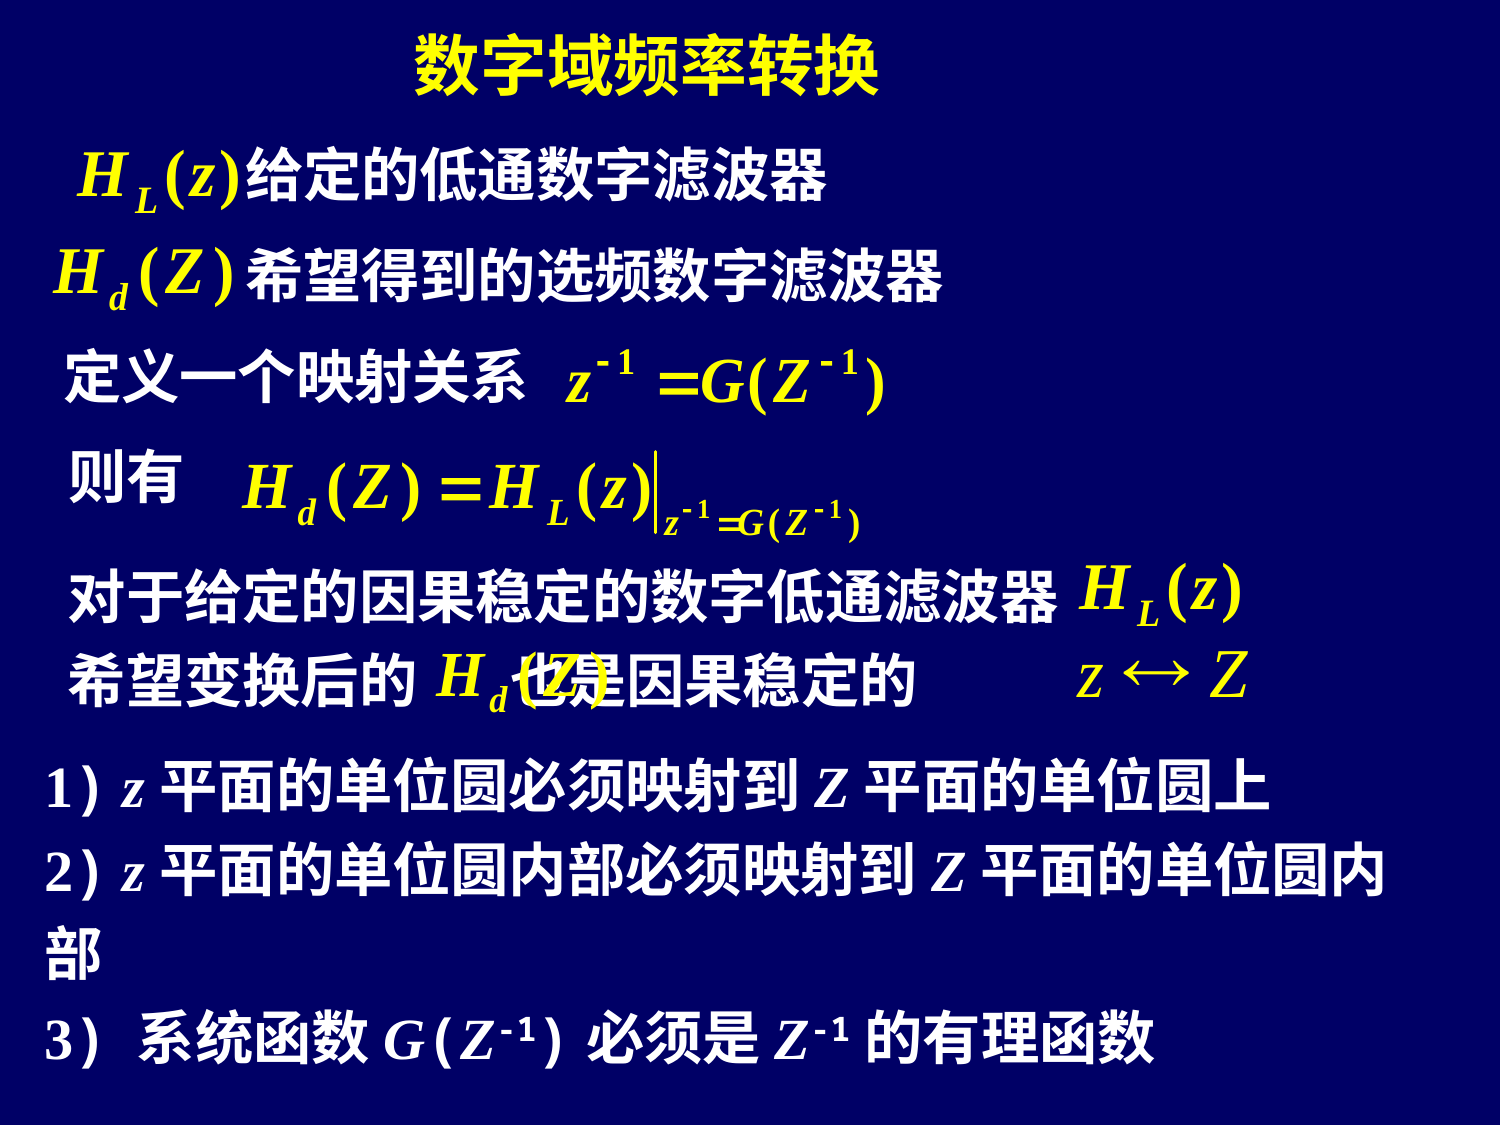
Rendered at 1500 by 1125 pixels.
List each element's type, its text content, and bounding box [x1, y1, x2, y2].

text_box 给定的低通数字滤波器 [249, 130, 951, 216]
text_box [556, 333, 892, 426]
text_box 数字域频率转换 [398, 16, 951, 112]
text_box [53, 432, 867, 538]
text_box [64, 130, 249, 221]
text_box 希望得到的选频数字滤波器 [242, 231, 1069, 317]
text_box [1064, 633, 1263, 711]
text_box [41, 227, 242, 323]
text_box 定义一个映射关系 [48, 333, 556, 418]
text_box 1) z平面的单位圆必须映射到Z平面的单位圆上 2) z平面的单位圆内部必须映射到Z平面的单位圆内部 3) 系统函数G(Z-1)必须是Z-1的有理函数 [29, 727, 1459, 1079]
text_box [53, 538, 1270, 725]
